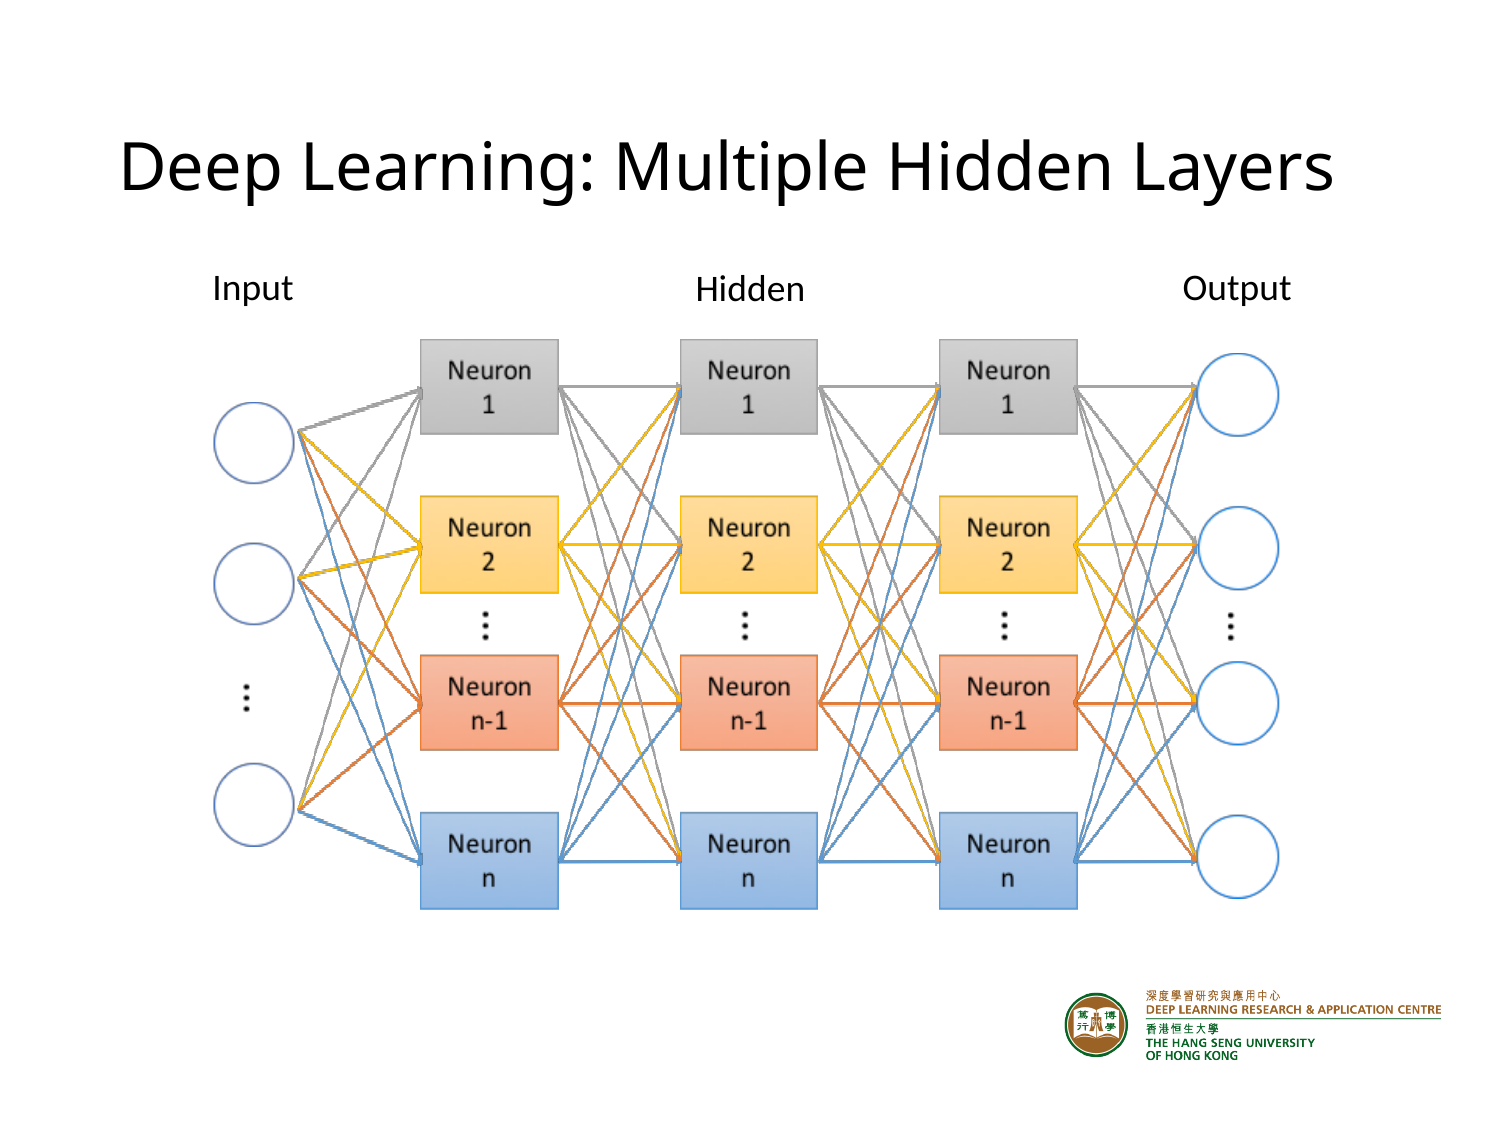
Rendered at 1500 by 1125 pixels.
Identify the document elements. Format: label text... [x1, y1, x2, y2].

text_box Input [197, 255, 309, 315]
text_box Hidden [680, 256, 821, 317]
text_box Output [1167, 255, 1307, 315]
picture [1056, 975, 1459, 1074]
title Deep Learning: Multiple Hidden Layers [103, 59, 1397, 278]
picture [200, 339, 1292, 913]
